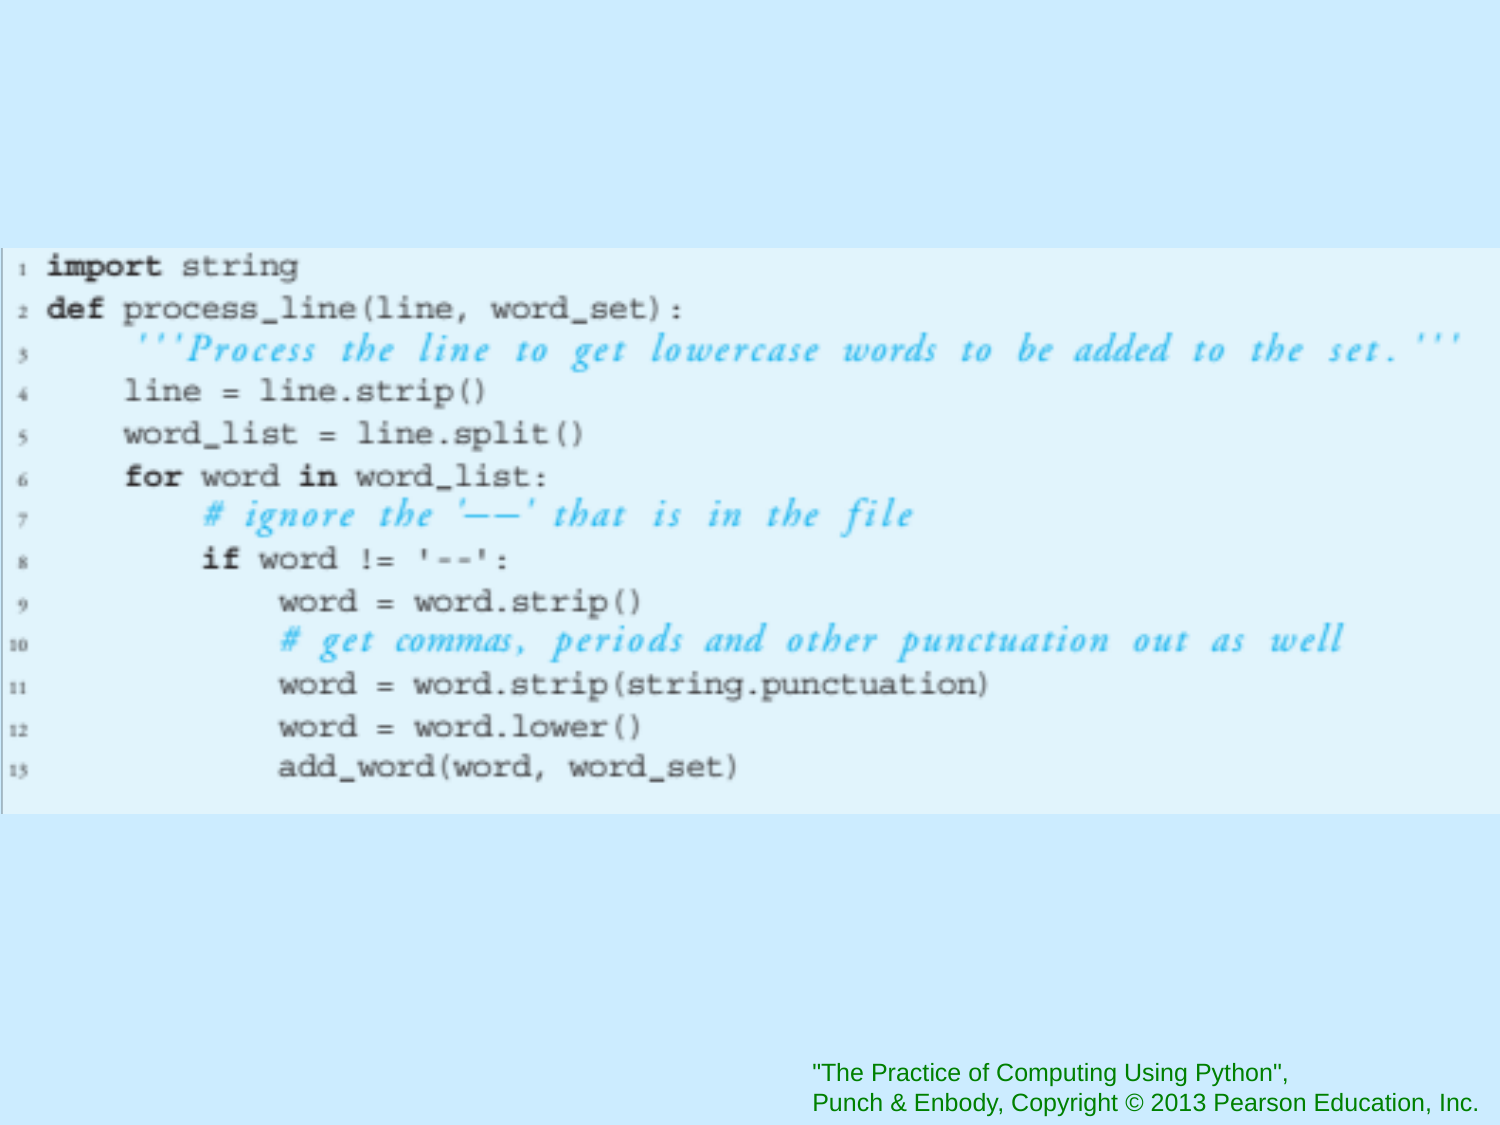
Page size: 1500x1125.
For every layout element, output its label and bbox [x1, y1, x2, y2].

list [0, 12, 1500, 1051]
